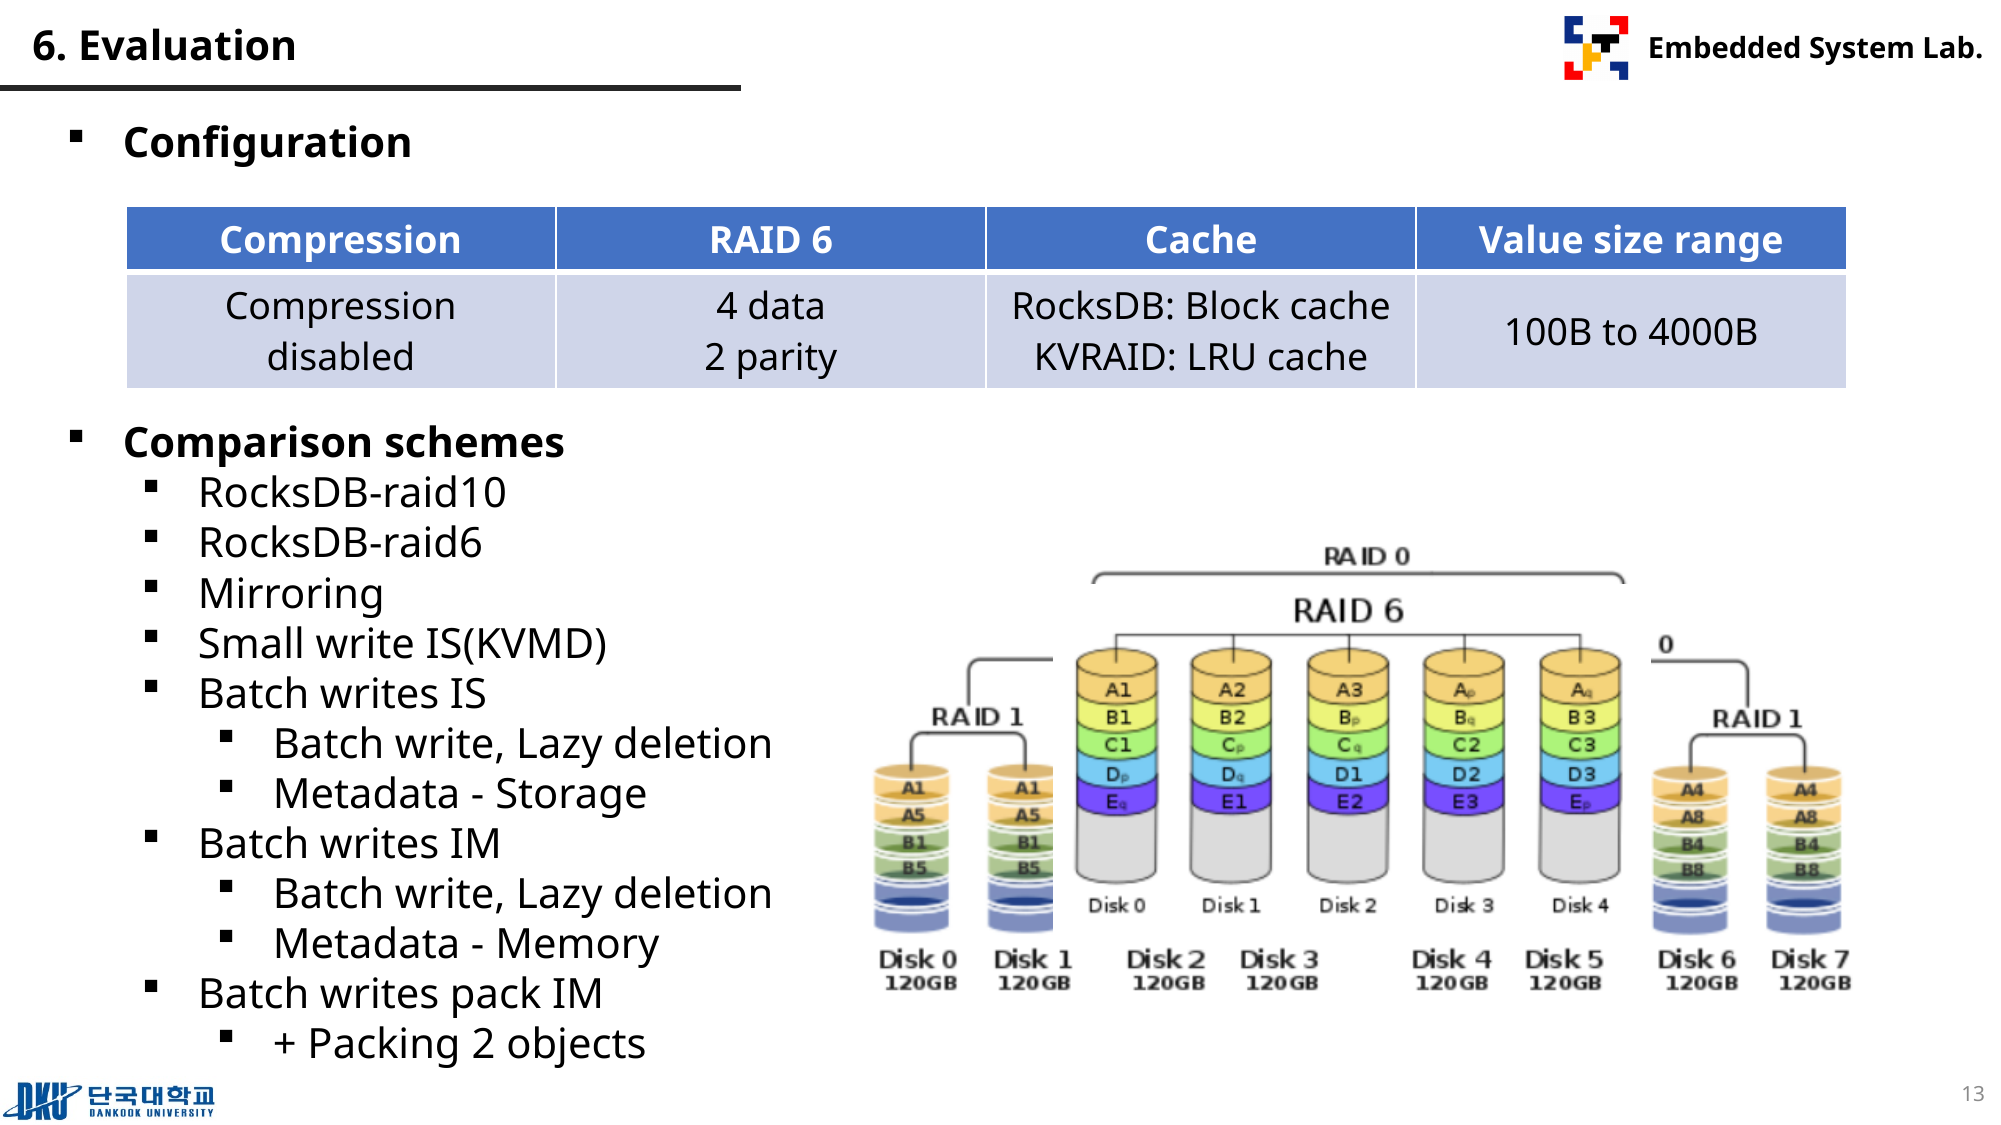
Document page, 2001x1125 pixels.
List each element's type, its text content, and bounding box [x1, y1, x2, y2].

picture [813, 541, 1890, 1017]
slide_number 13 [1550, 1065, 2000, 1125]
picture [1563, 15, 1629, 81]
title 6. Evaluation [17, 17, 1474, 78]
picture [0, 1076, 217, 1125]
text_box Configuration Comparison schemes RocksDB-raid10 RocksDB-raid6 Mirroring Small write IS(KVMD) Batch writes IS Batch write, Lazy deletion Metadata - Storage Batch writes IM Batch write, Lazy deletion Metadata - Memory Batch writes pack IM + Packing 2 objects [51, 108, 1858, 1074]
